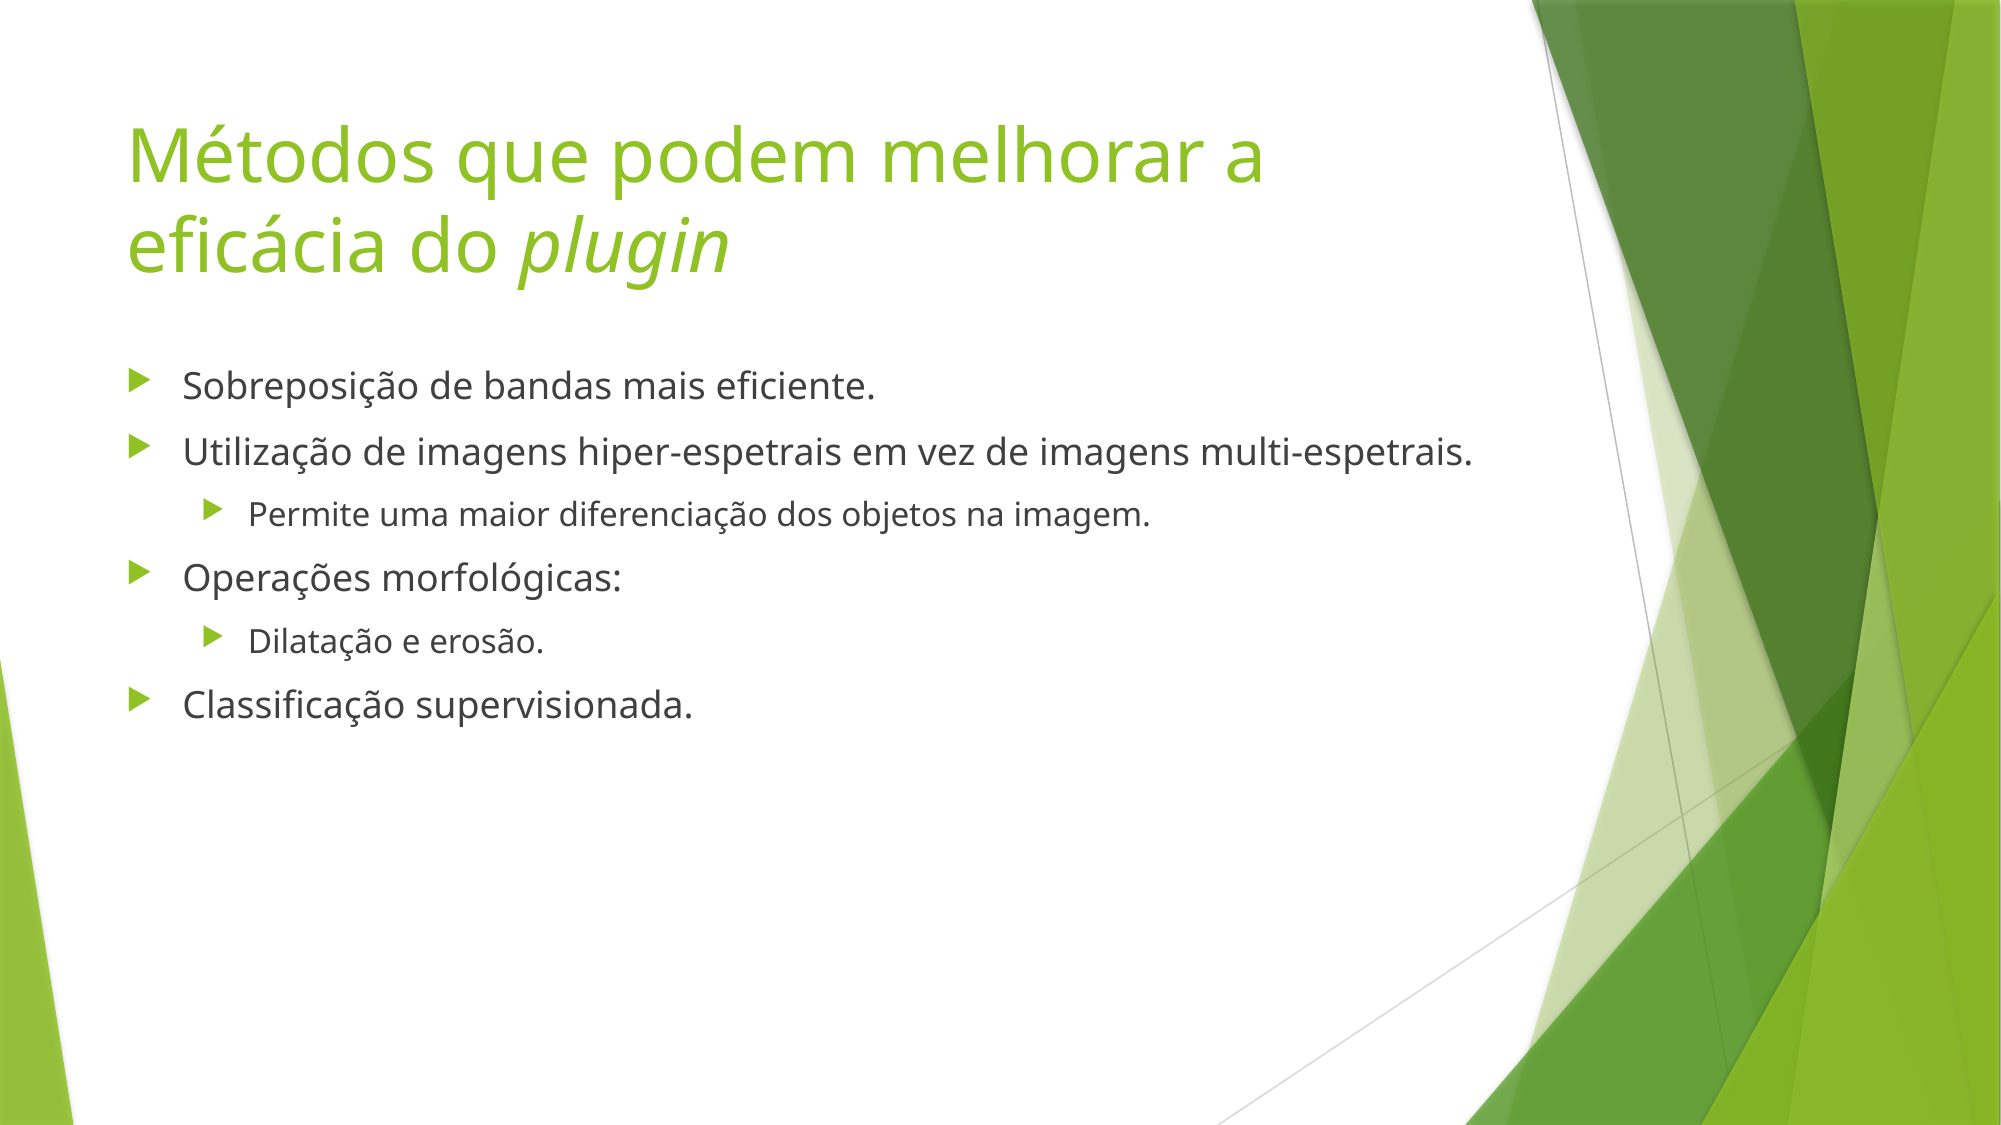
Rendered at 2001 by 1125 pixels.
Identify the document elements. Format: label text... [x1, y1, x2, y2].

title Métodos que podem melhorar a eficácia do plugin [111, 99, 1522, 317]
list Sobreposição de bandas mais eficiente. Utilização de imagens hiper-espetrais em vez de imagens multi-espetrais. Permite uma maior diferenciação dos objetos na imagem. Operações morfológicas: Dilatação e erosão. Classificação supervisionada. [111, 354, 1522, 992]
